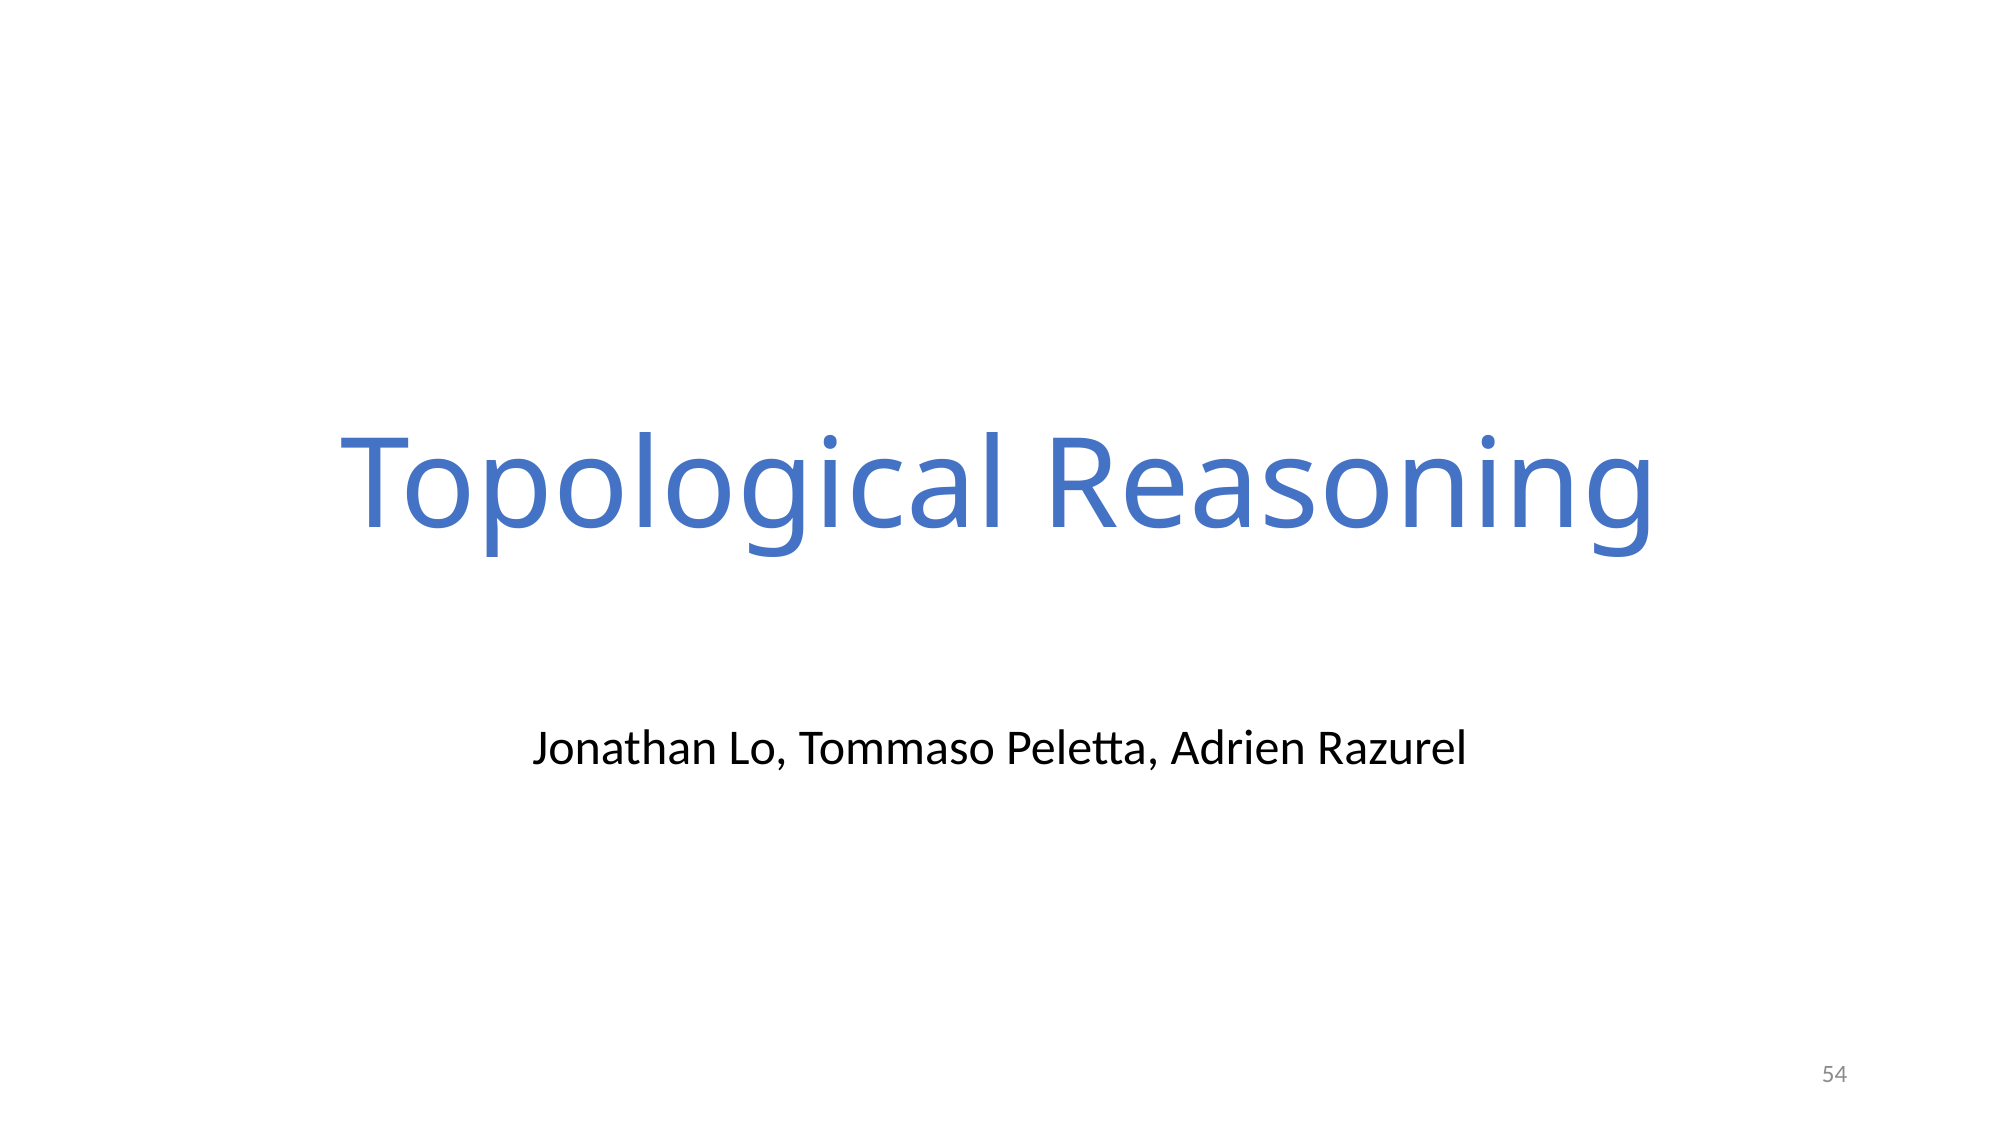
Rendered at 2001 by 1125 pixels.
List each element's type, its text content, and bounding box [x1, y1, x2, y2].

title Topological Reasoning [249, 170, 1750, 563]
slide_number 54 [1412, 1042, 1863, 1103]
subtitle Jonathan Lo, Tommaso Peletta, Adrien Razurel [249, 713, 1750, 986]
